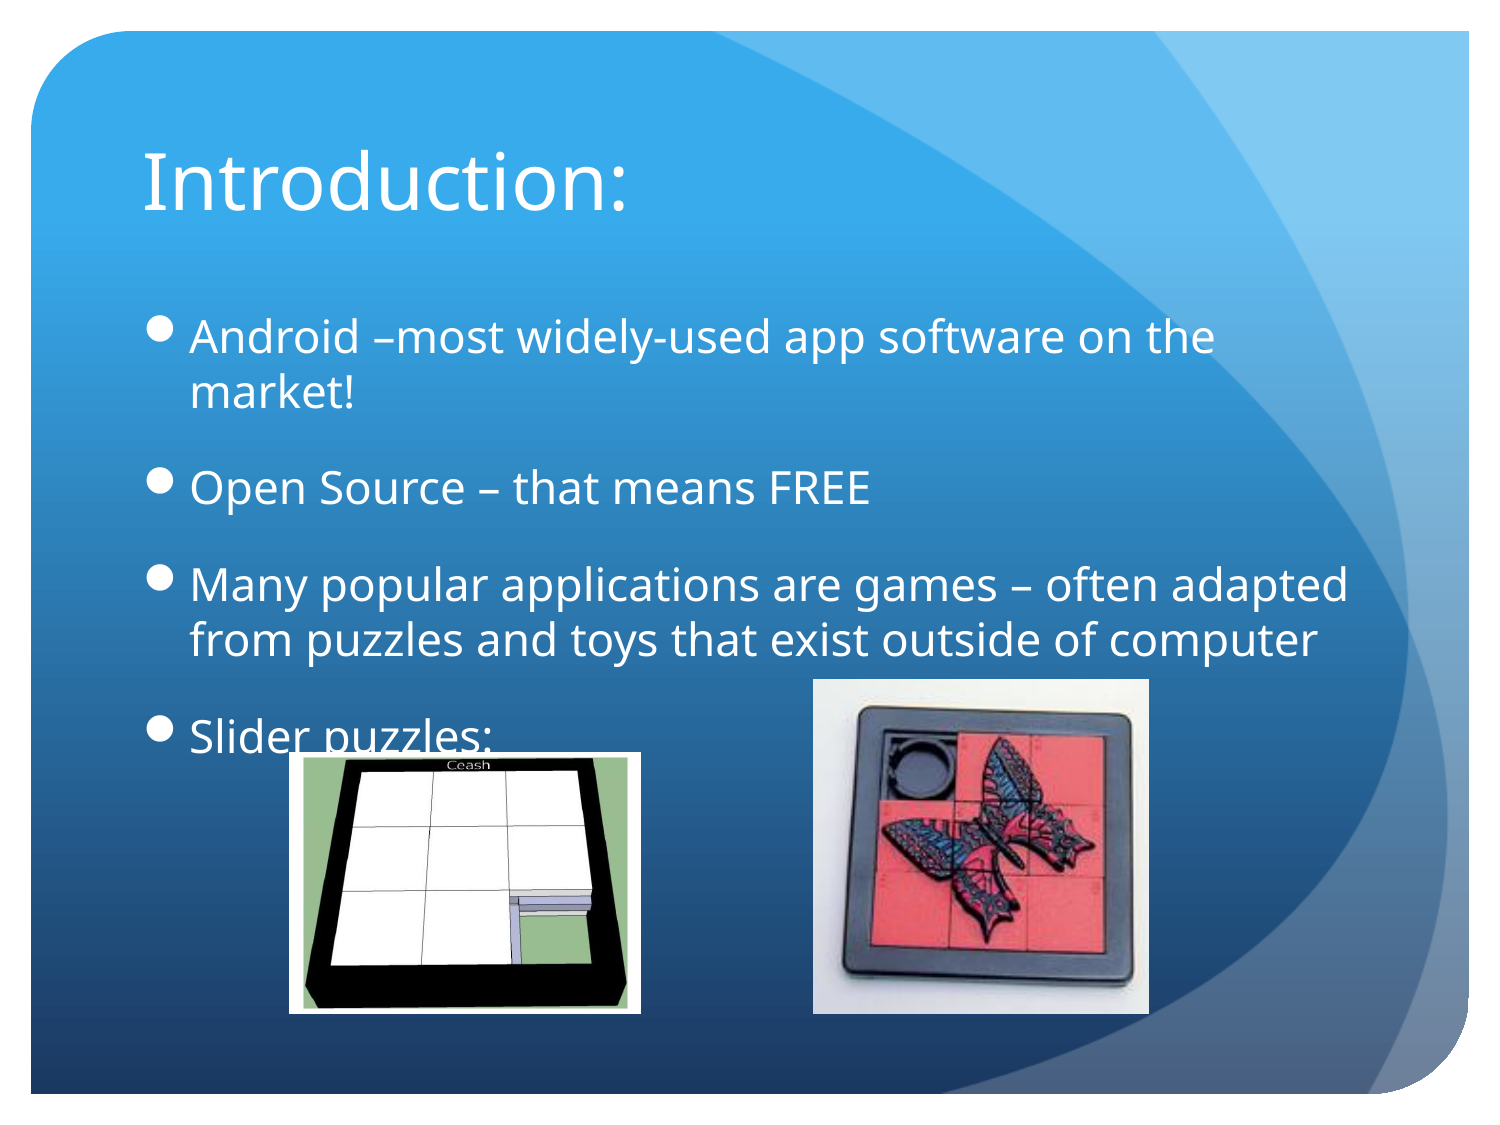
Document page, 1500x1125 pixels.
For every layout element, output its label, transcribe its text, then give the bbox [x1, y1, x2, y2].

picture [24, 30, 1473, 1094]
title Introduction: [127, 62, 1372, 234]
list Android –most widely-used app software on the market! Open Source – that means FREE Many popular applications are games – often adapted from puzzles and toys that exist outside of computer Slider puzzles: [127, 299, 1372, 991]
